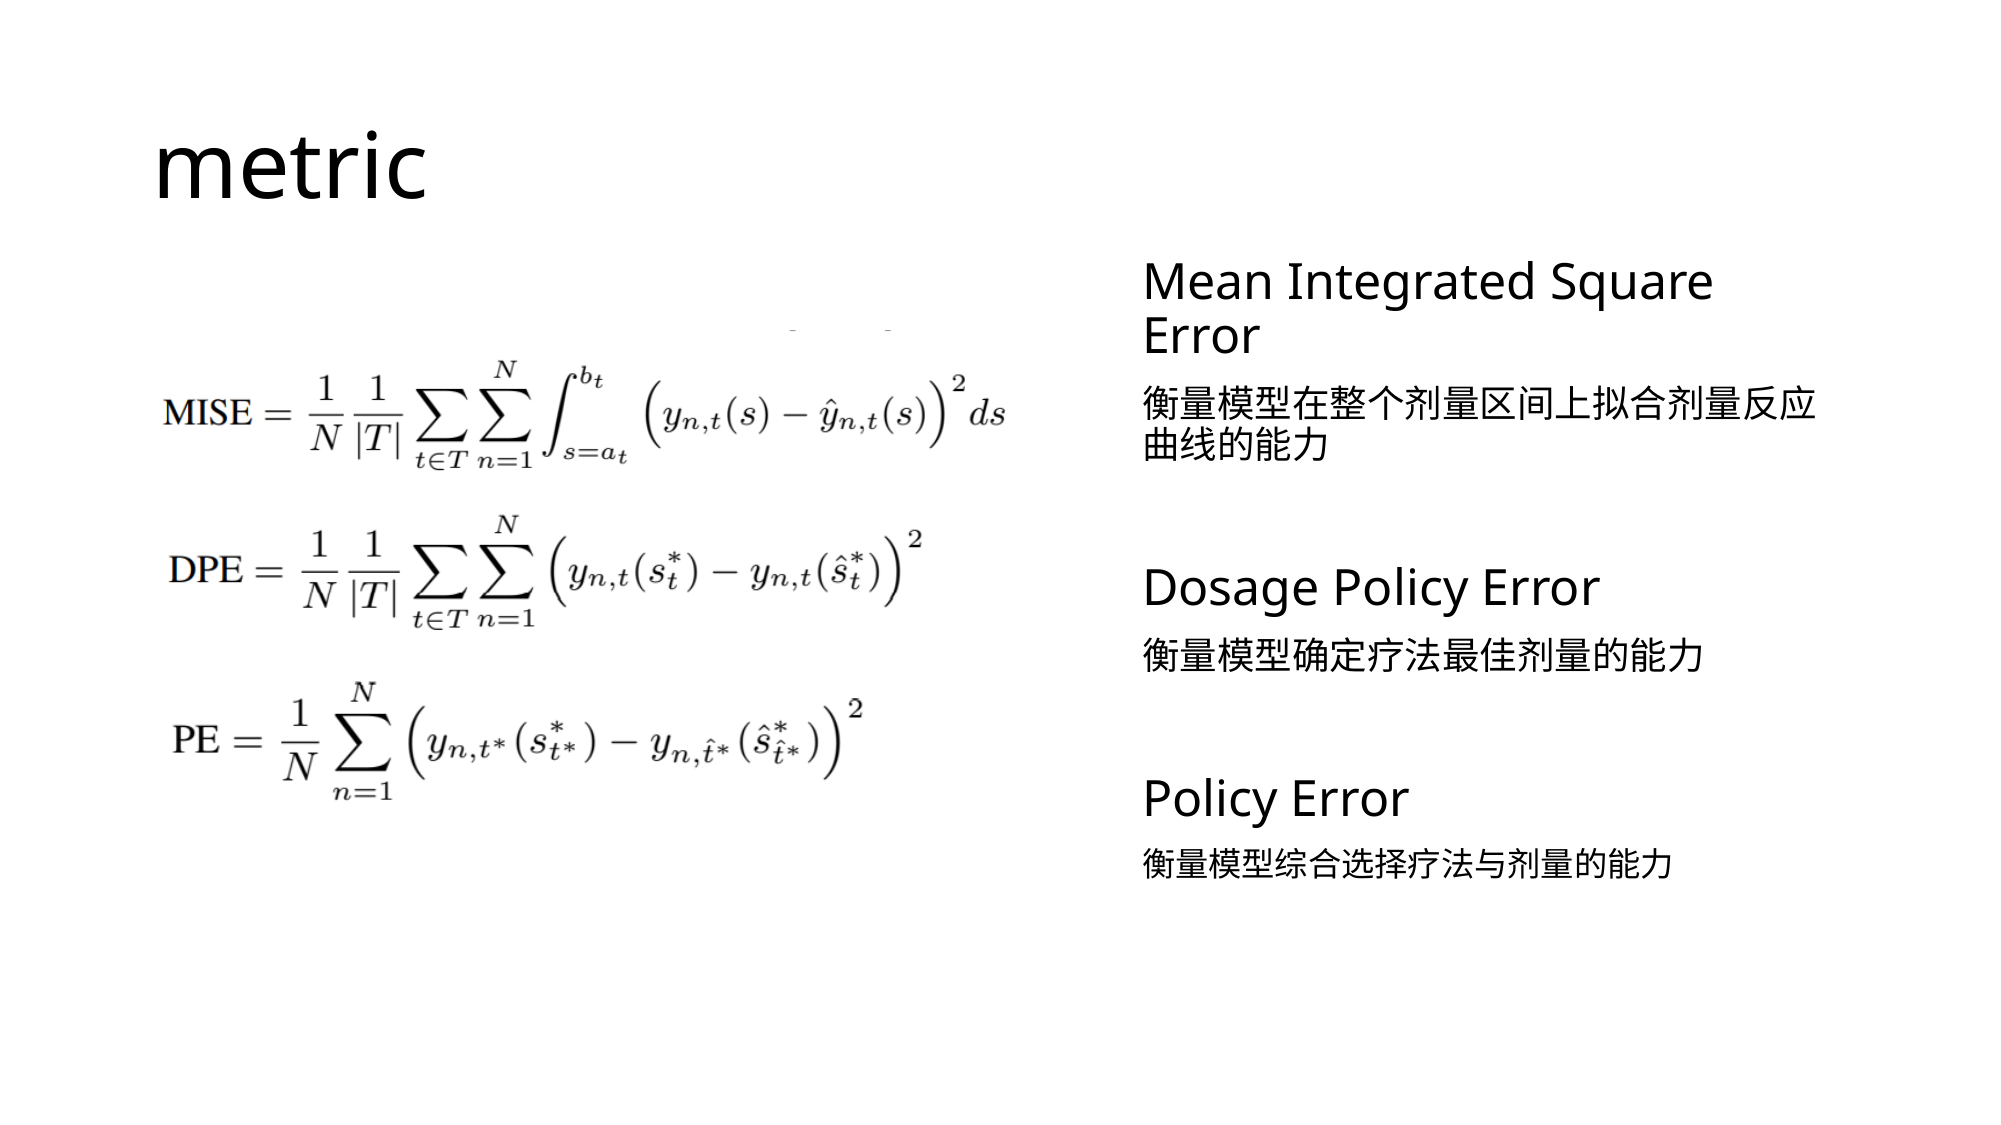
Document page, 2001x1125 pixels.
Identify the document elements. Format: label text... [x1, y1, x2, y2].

list Mean Integrated Square Error 衡量模型在整个剂量区间上拟合剂量反应曲线的能力 Dosage Policy Error 衡量模型确定疗法最佳剂量的能力 Policy Error 衡量模型综合选择疗法与剂量的能力 [1127, 249, 1863, 905]
picture [152, 674, 888, 812]
title metric [137, 59, 1863, 278]
picture [126, 510, 952, 644]
picture [137, 329, 1025, 488]
